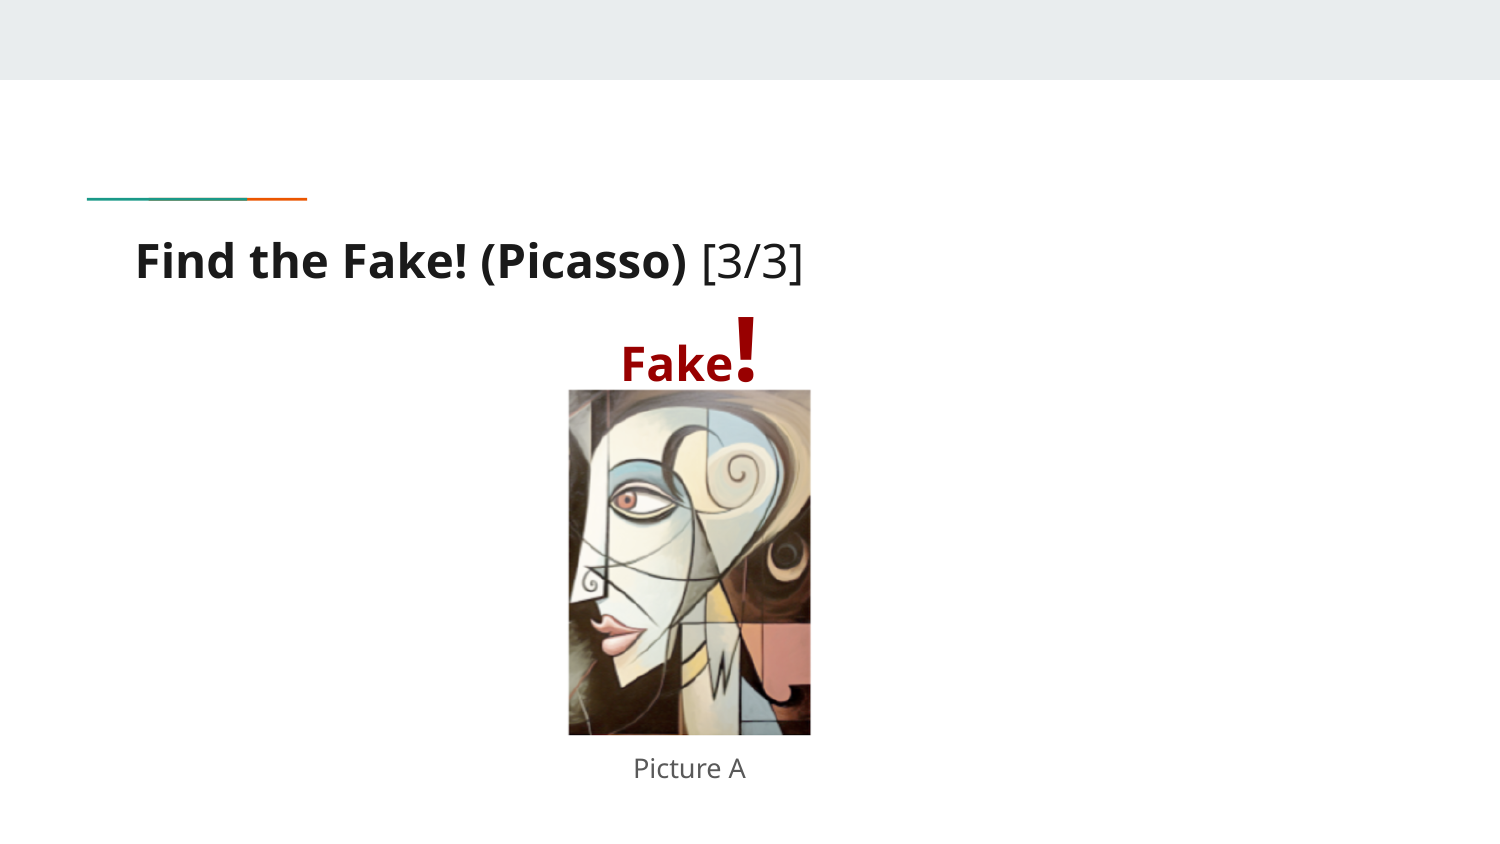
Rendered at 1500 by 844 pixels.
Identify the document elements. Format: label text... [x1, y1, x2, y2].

picture [566, 387, 813, 736]
title Find the Fake! (Picasso) [3/3] [119, 216, 1381, 305]
text_box Fake! [582, 276, 797, 386]
text_box Picture A [611, 744, 768, 799]
